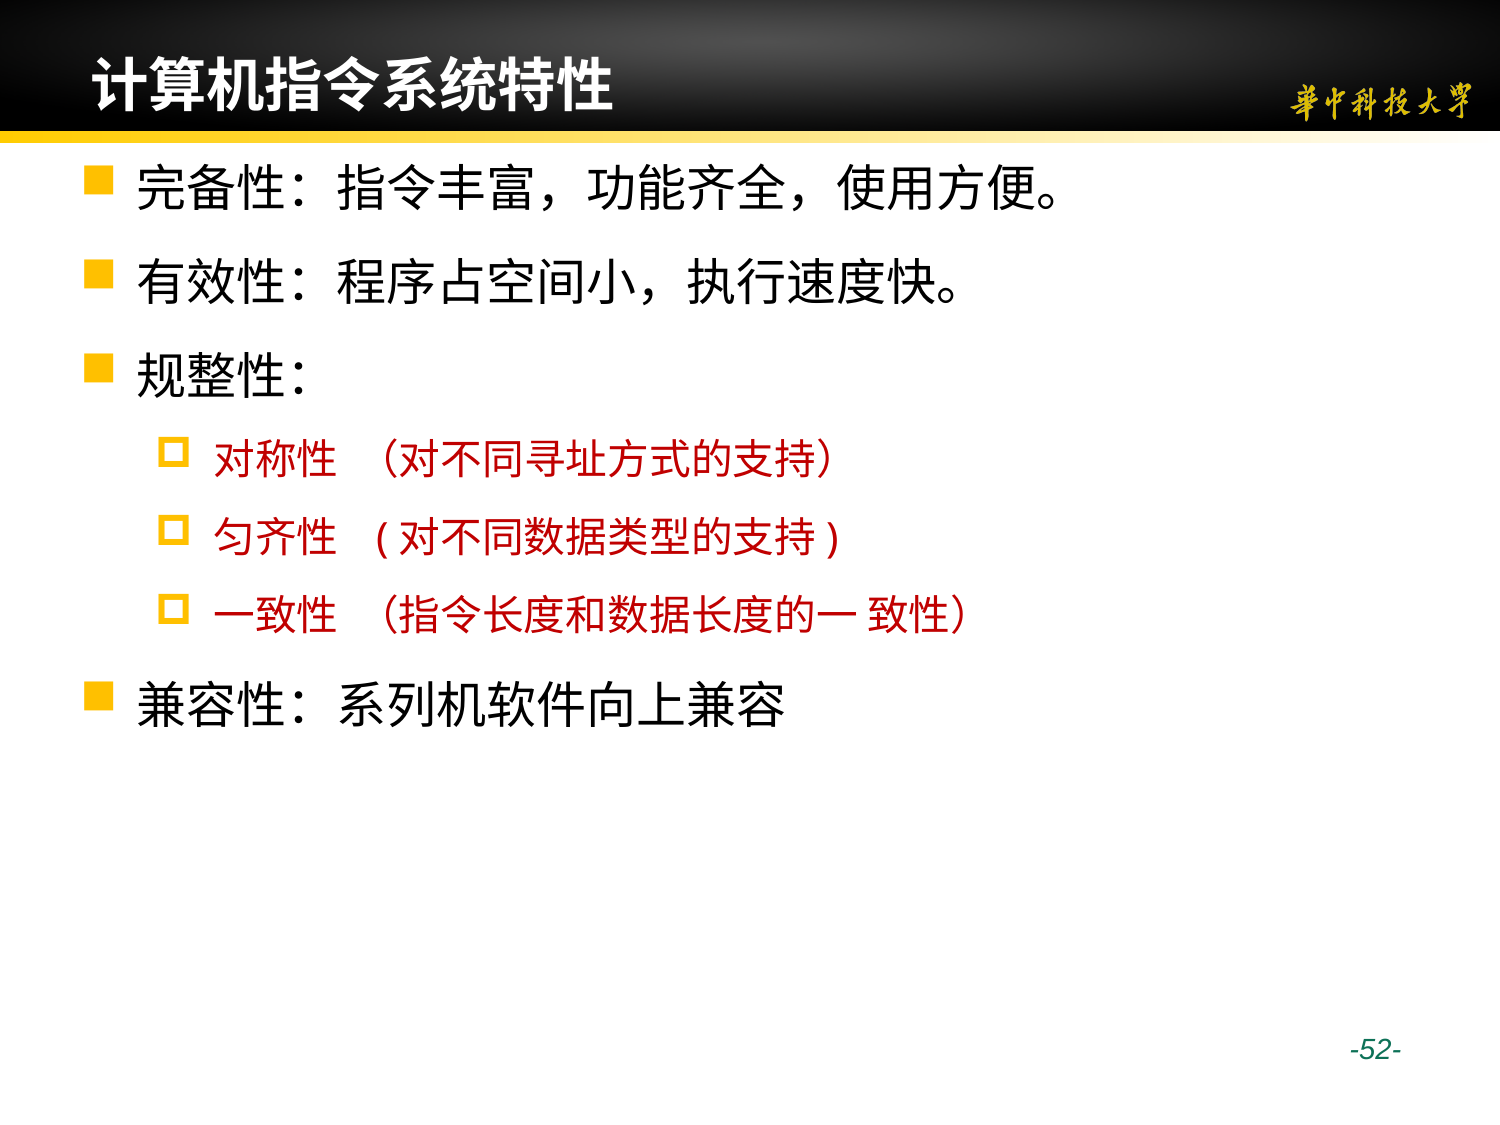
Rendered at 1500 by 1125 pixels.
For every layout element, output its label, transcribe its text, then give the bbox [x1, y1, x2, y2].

picture [0, 0, 1500, 131]
slide_number -52- [1257, 1023, 1425, 1102]
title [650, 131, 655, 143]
list 完备性：指令丰富，功能齐全，使用方便。 有效性：程序占空间小，执行速度快。 规整性： 对称性 （对不同寻址方式的支持） 匀齐性 (对不同数据类型的支持) 一致性 （指令长度和数据长度的一 致性） 兼容性：系列机软件向上兼容 [64, 160, 1414, 988]
title 计算机指令系统特性 [74, 34, 1426, 131]
table_cell Reg [738, 131, 744, 143]
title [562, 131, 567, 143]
